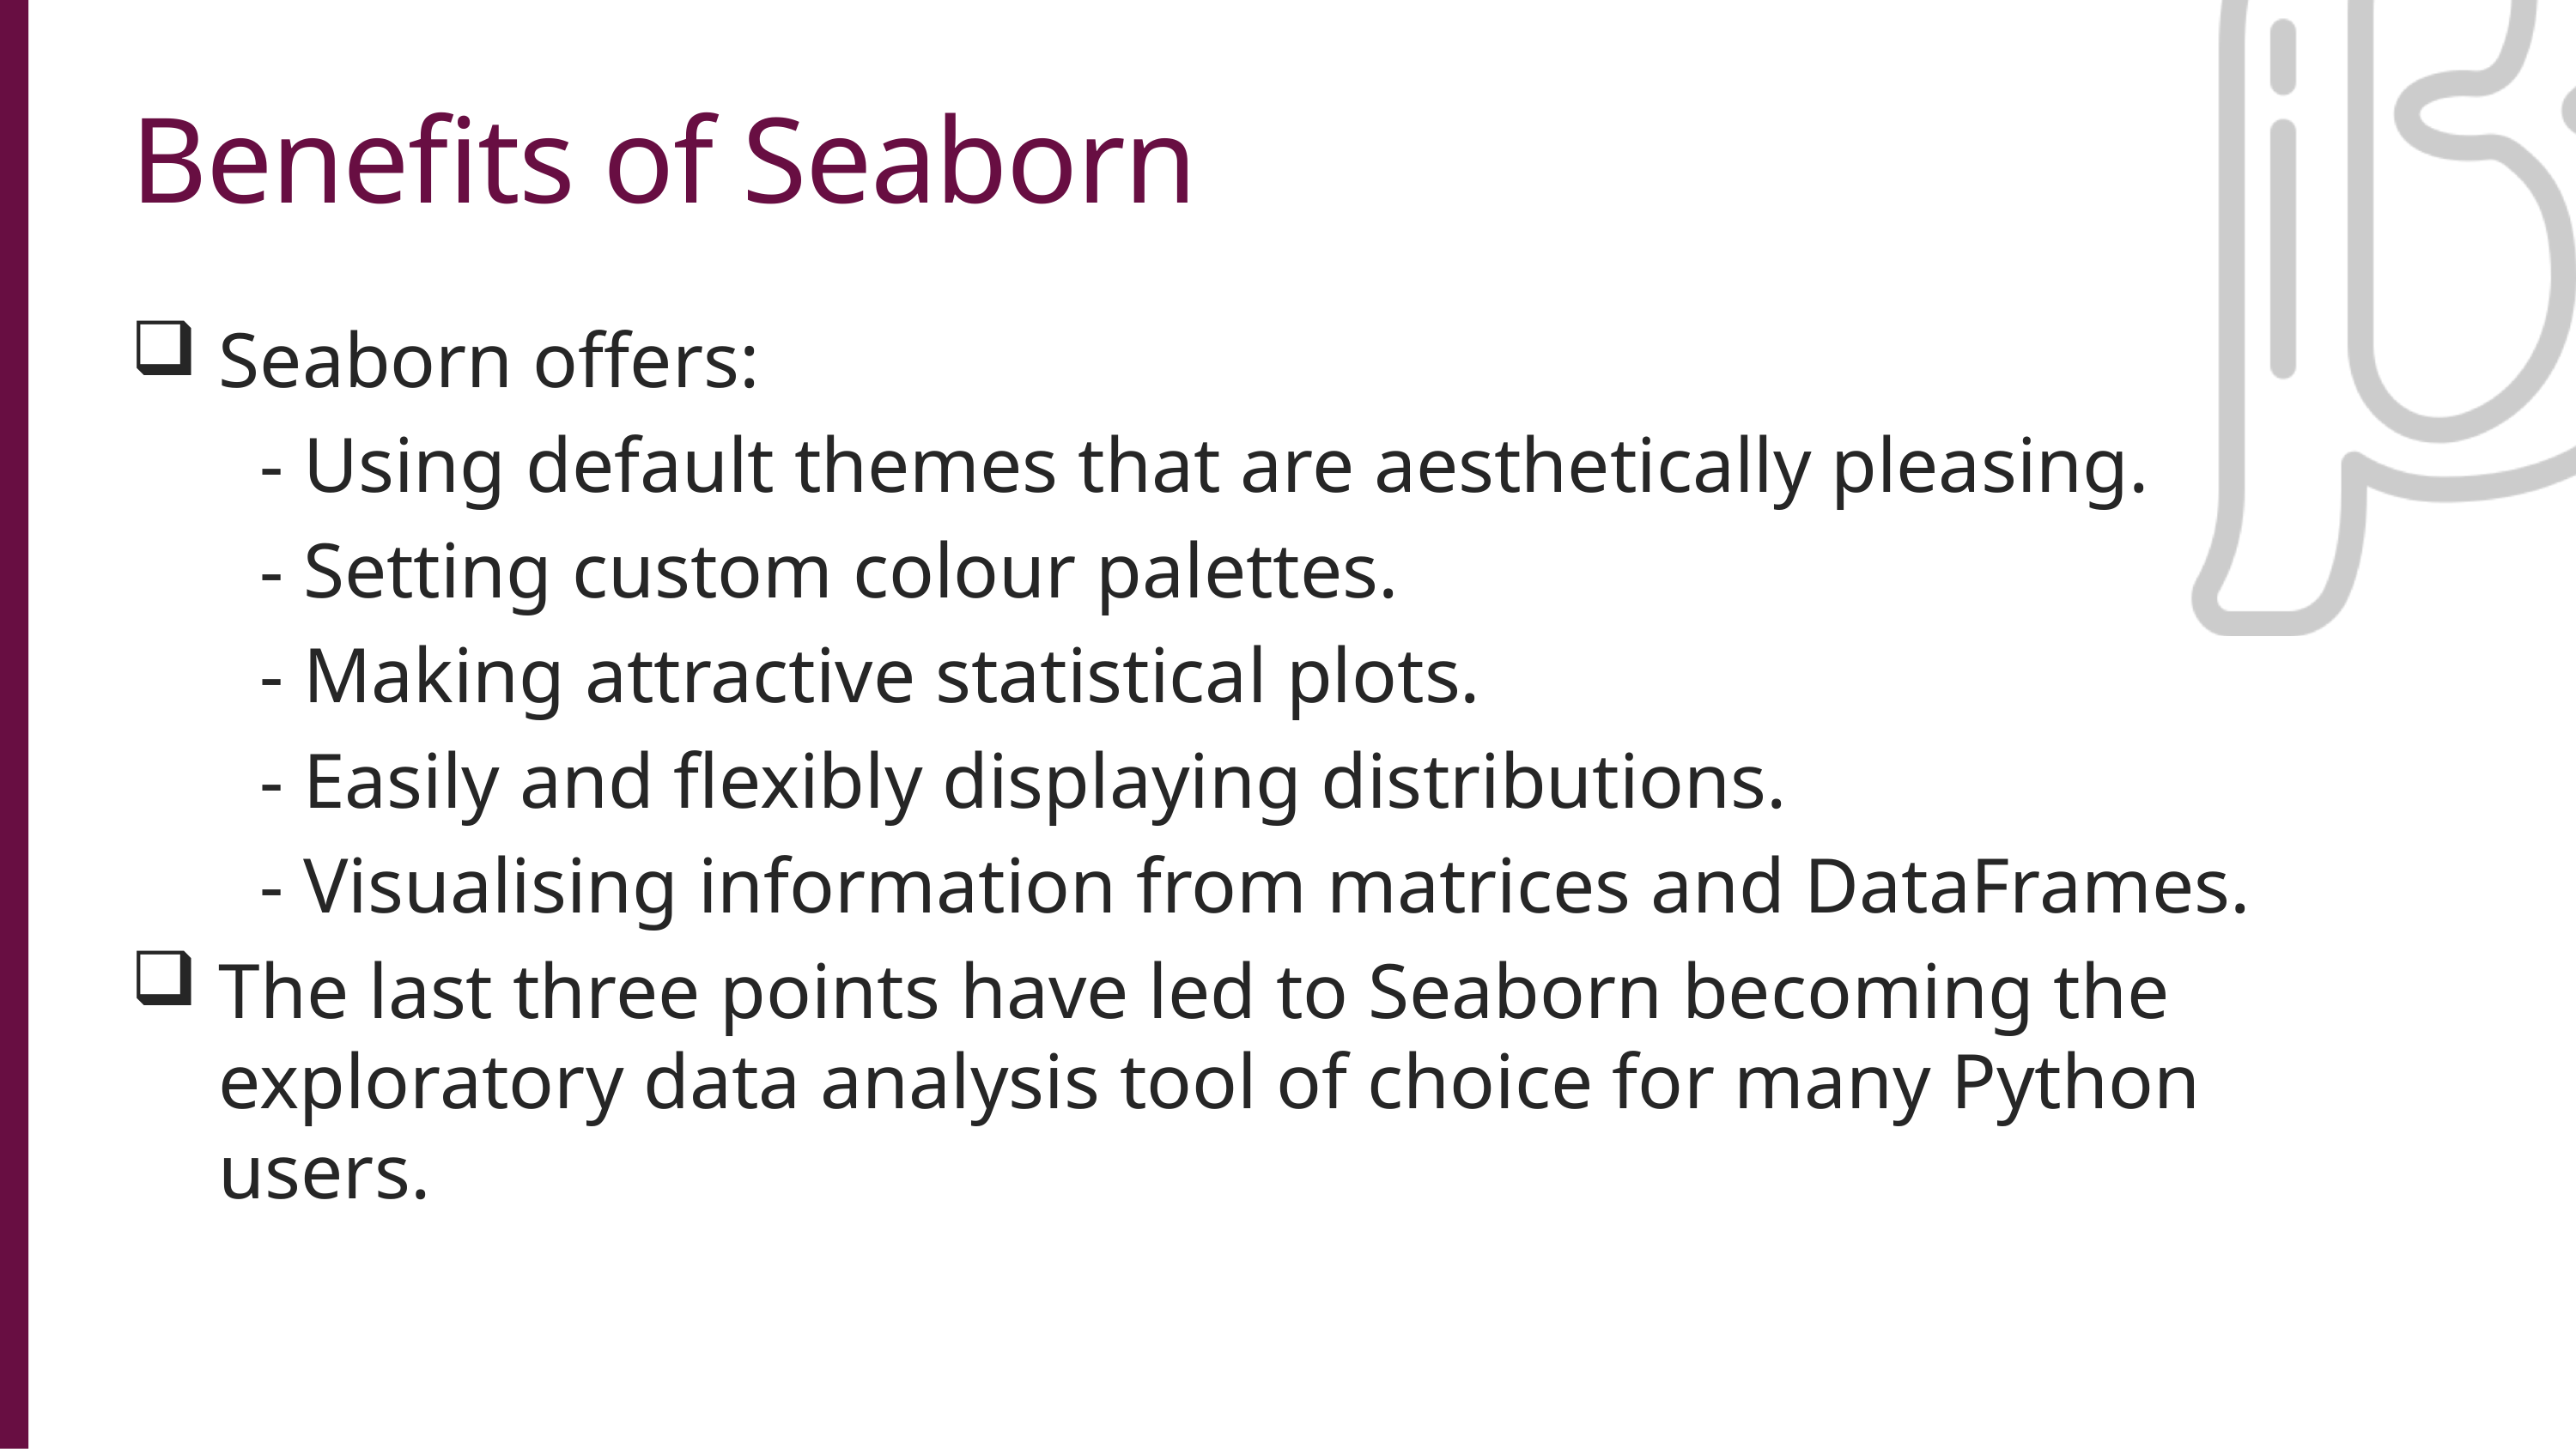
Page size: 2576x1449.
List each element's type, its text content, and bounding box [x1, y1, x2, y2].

text_box [0, 0, 29, 1449]
text_box Benefits of Seaborn [118, 88, 2340, 242]
list Seaborn offers: - Using default themes that are aesthetically pleasing. - Setting custom colour palettes. - Making attractive statistical plots. - Easily and flexibly displaying distributions. - Visualising information from matrices and DataFrames. The last three points have led to Seaborn becoming the exploratory data analysis tool of choice for many Python users. [118, 306, 2410, 1225]
text_box [2038, 0, 2576, 636]
